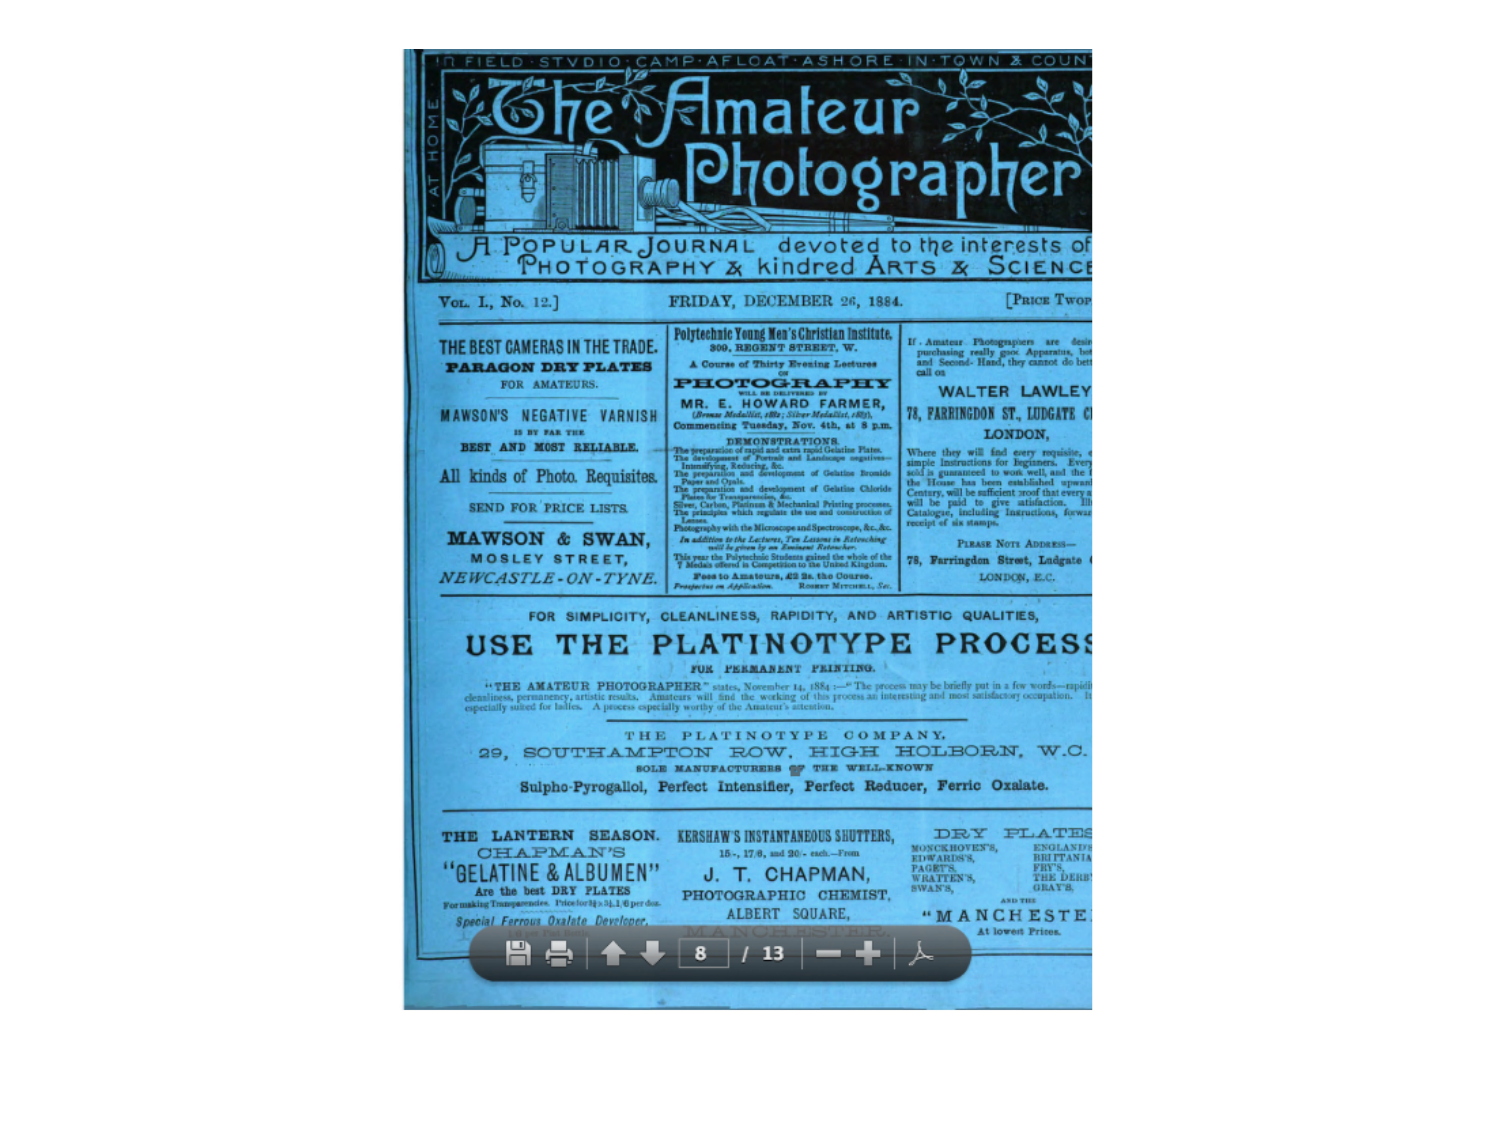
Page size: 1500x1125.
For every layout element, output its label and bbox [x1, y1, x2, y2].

picture [399, 49, 1094, 1013]
